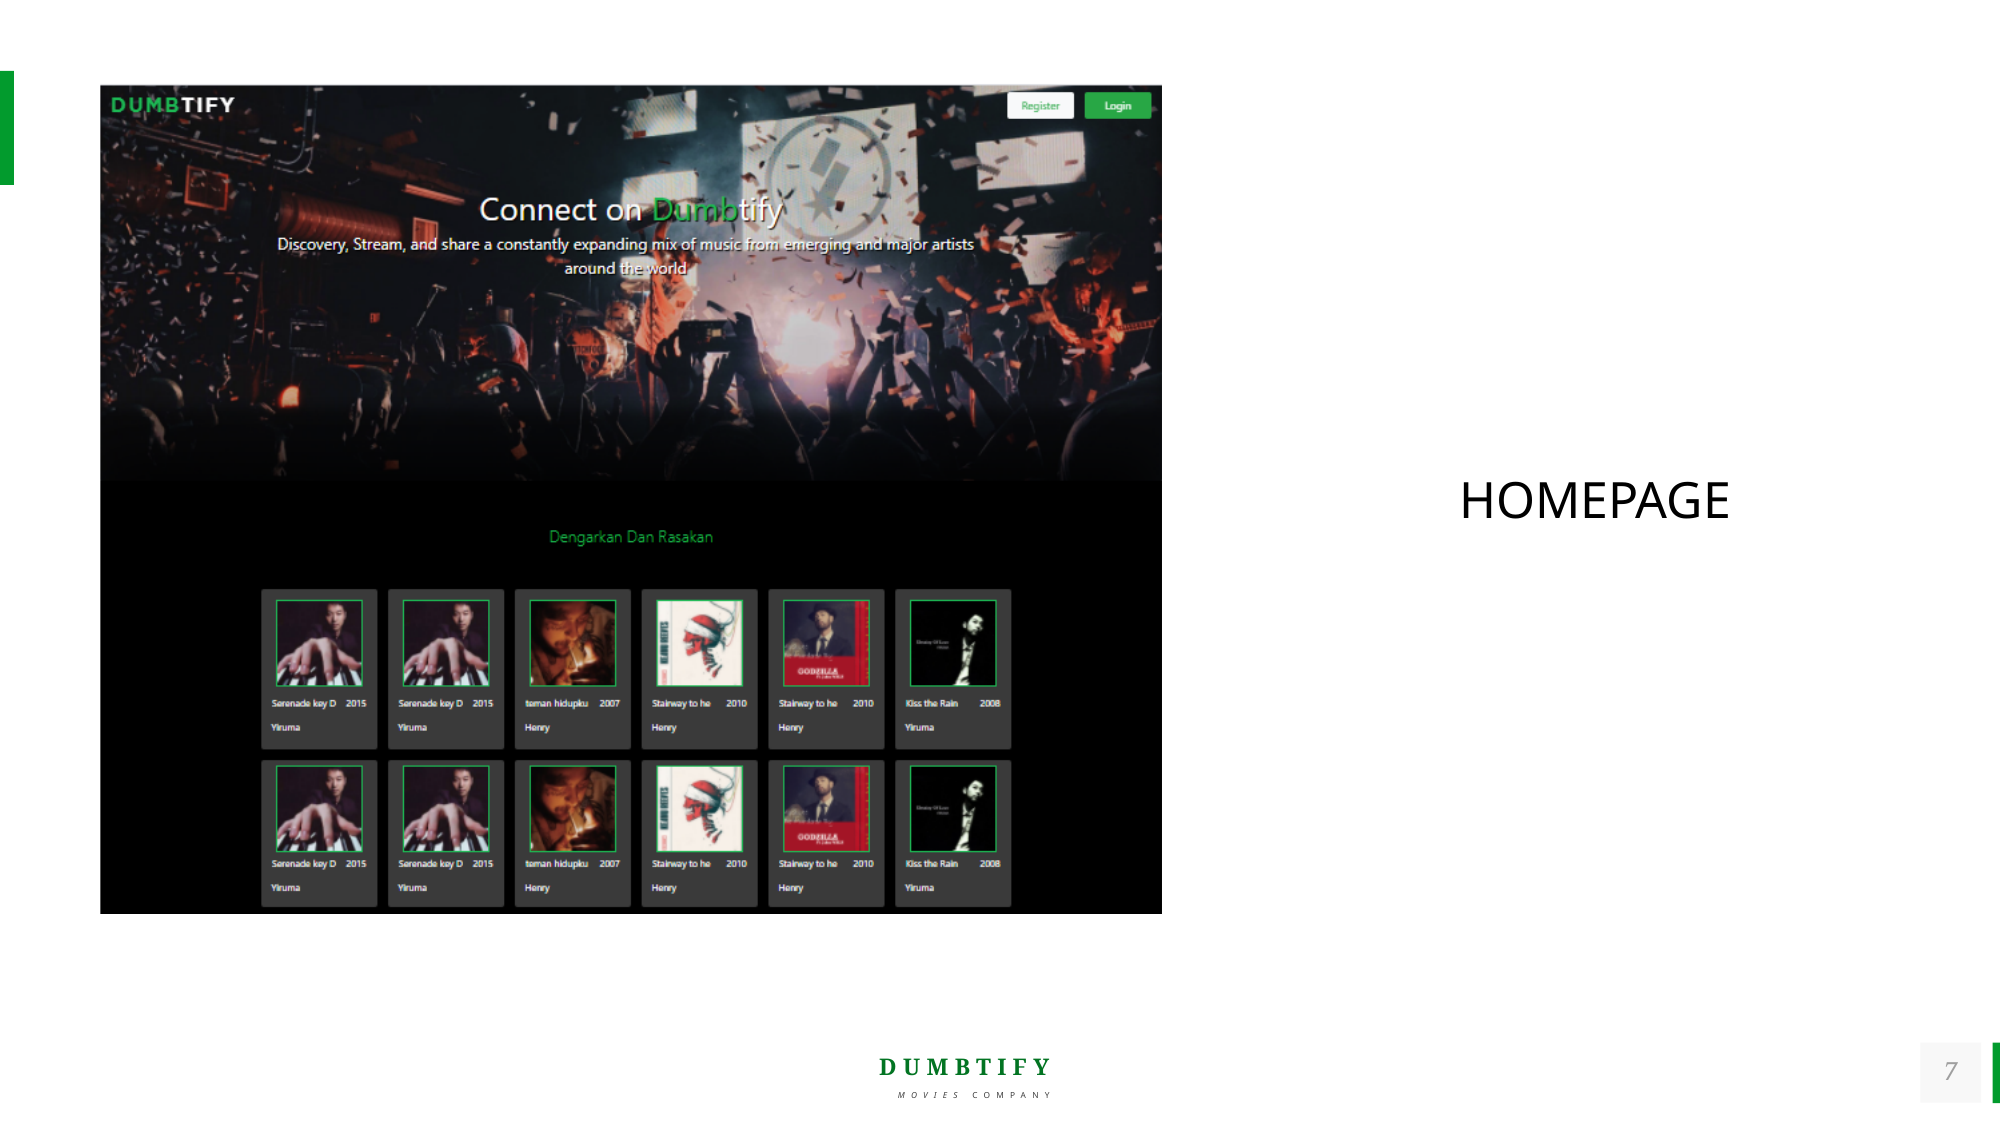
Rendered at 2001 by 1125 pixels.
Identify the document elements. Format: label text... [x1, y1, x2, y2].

picture [100, 83, 1162, 914]
slide_number 7 [1920, 1042, 1982, 1103]
text_box HOMEPAGE [1290, 460, 1900, 536]
text_box DUMBTIFY MOVIES COMPANY [744, 977, 1204, 1108]
